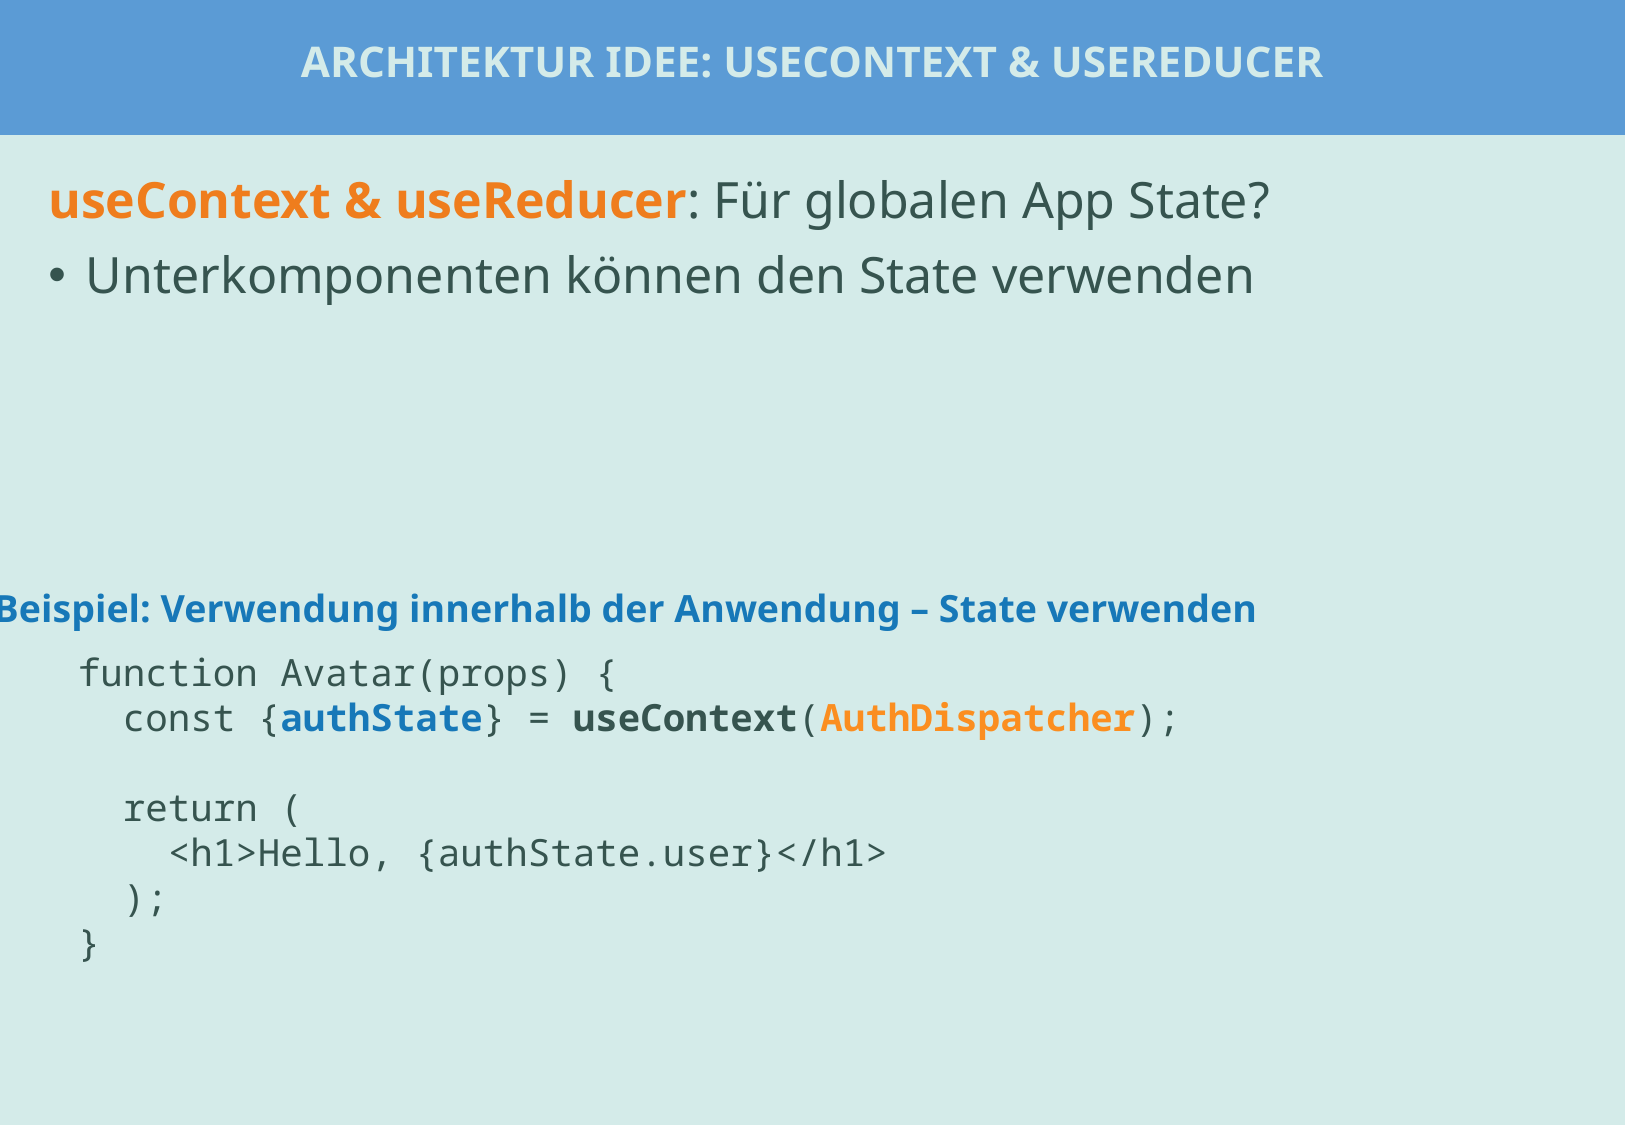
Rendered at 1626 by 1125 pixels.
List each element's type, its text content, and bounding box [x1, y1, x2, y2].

text_box Architektur Idee: useContext & useReducer [0, 0, 1625, 127]
list useContext & useReducer: Für globalen App State? Unterkomponenten können den State verwenden [33, 168, 1592, 1043]
text_box function Avatar(props) { const {authState} = useContext(AuthDispatcher); return ( <h1>Hello, {authState.user}</h1> ); } [63, 641, 1562, 972]
text_box Beispiel: Verwendung innerhalb der Anwendung – State verwenden [0, 577, 1274, 638]
text_box [0, 127, 1625, 136]
